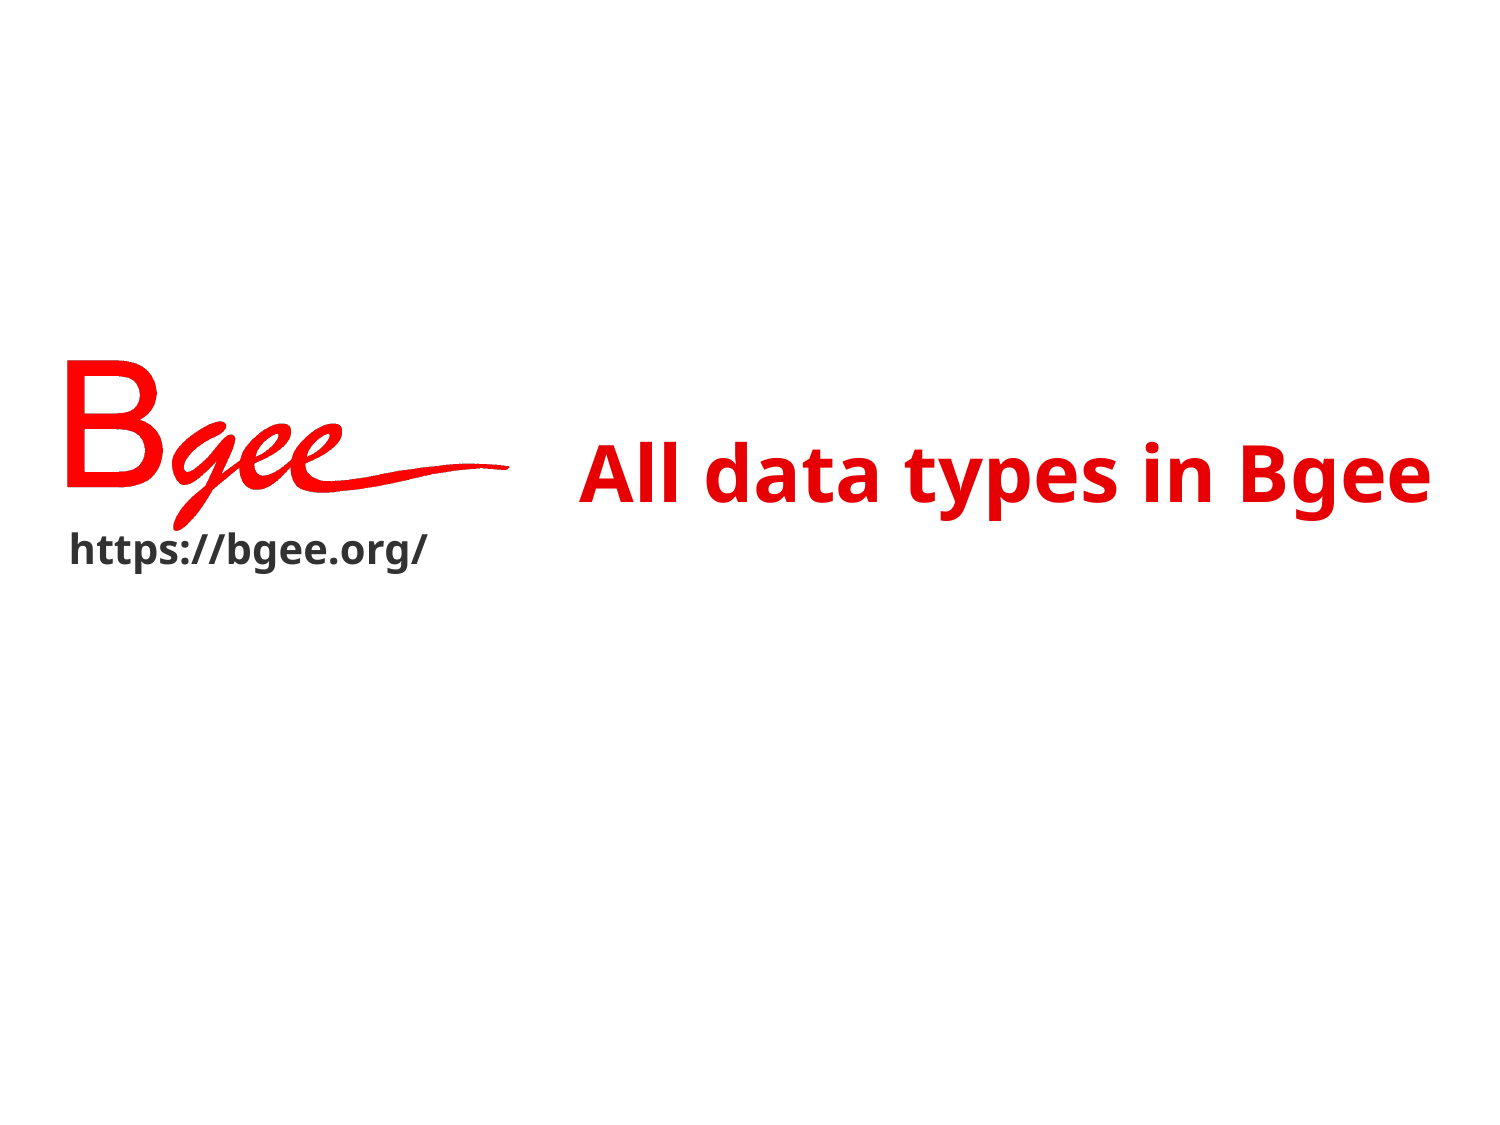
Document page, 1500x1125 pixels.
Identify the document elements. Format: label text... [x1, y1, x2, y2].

picture [41, 327, 529, 538]
text_box All data types in Bgee [535, 415, 1500, 526]
text_box https://bgee.org/ [53, 526, 566, 580]
